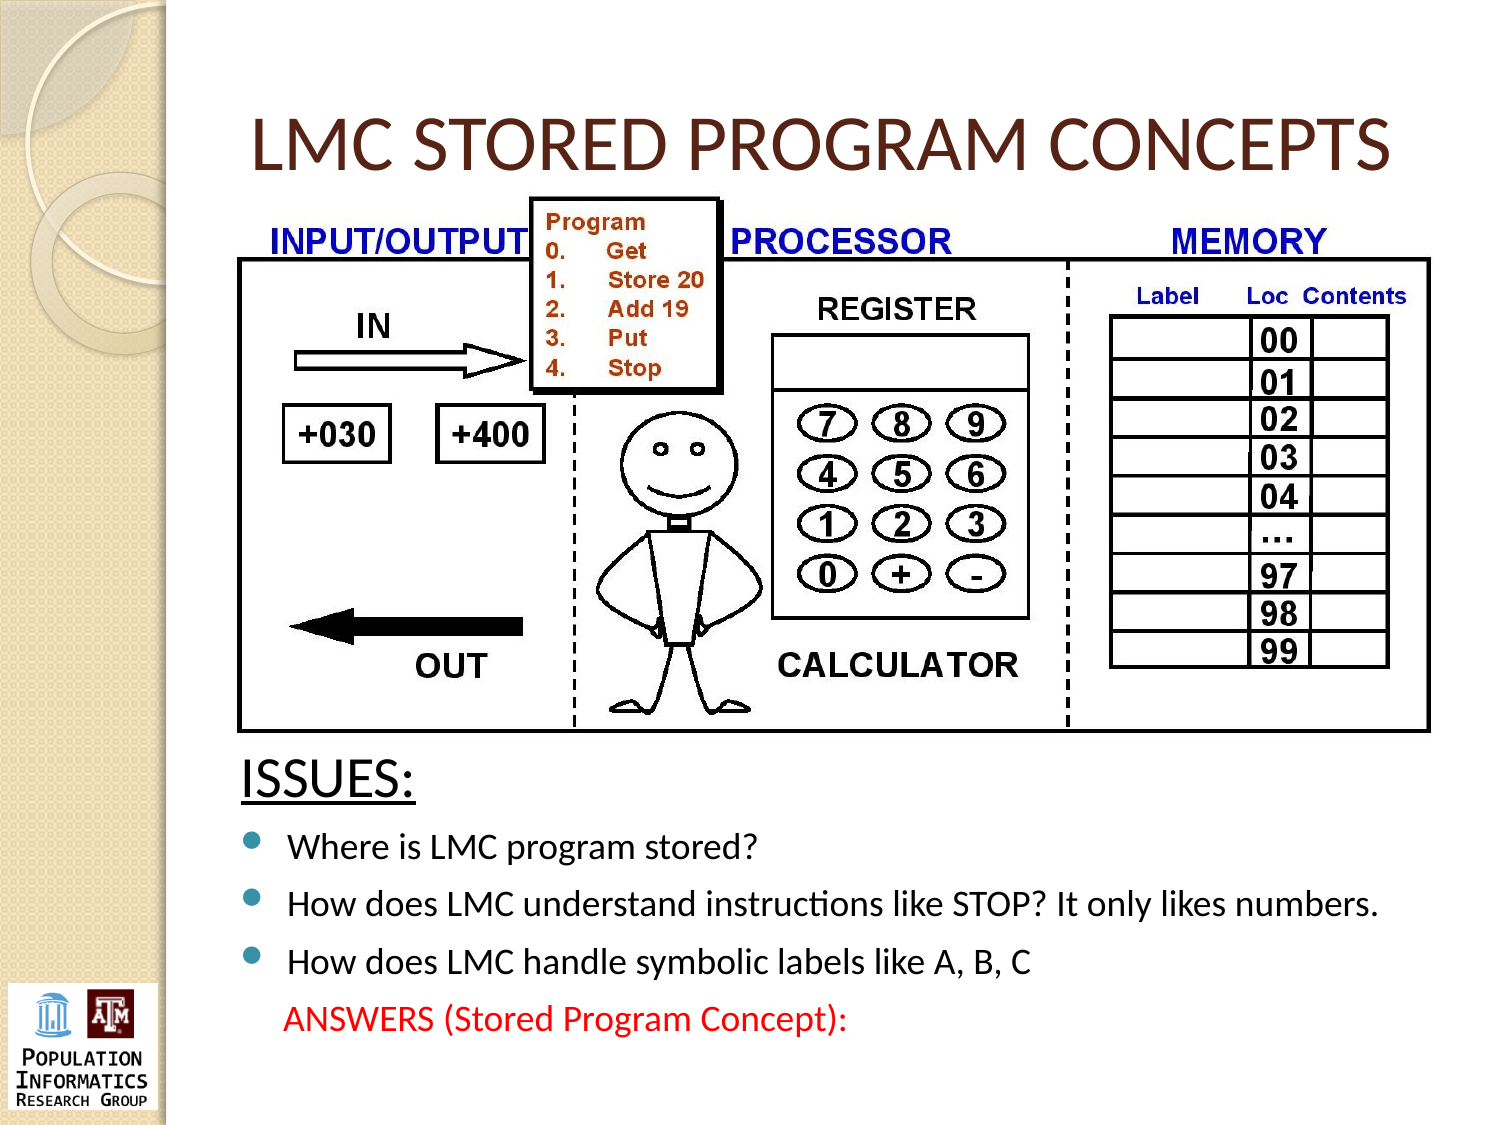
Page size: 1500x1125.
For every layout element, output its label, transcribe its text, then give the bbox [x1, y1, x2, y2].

picture [8, 983, 158, 1110]
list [213, 184, 1444, 747]
text_box ISSUES: Where is LMC program stored? How does LMC understand instructions like STOP? It only likes numbers. How does LMC handle symbolic labels like A, B, C ANSWERS (Stored Program Concept): [212, 755, 1443, 1121]
title LMC STORED PROGRAM CONCEPTS [235, 45, 1466, 233]
